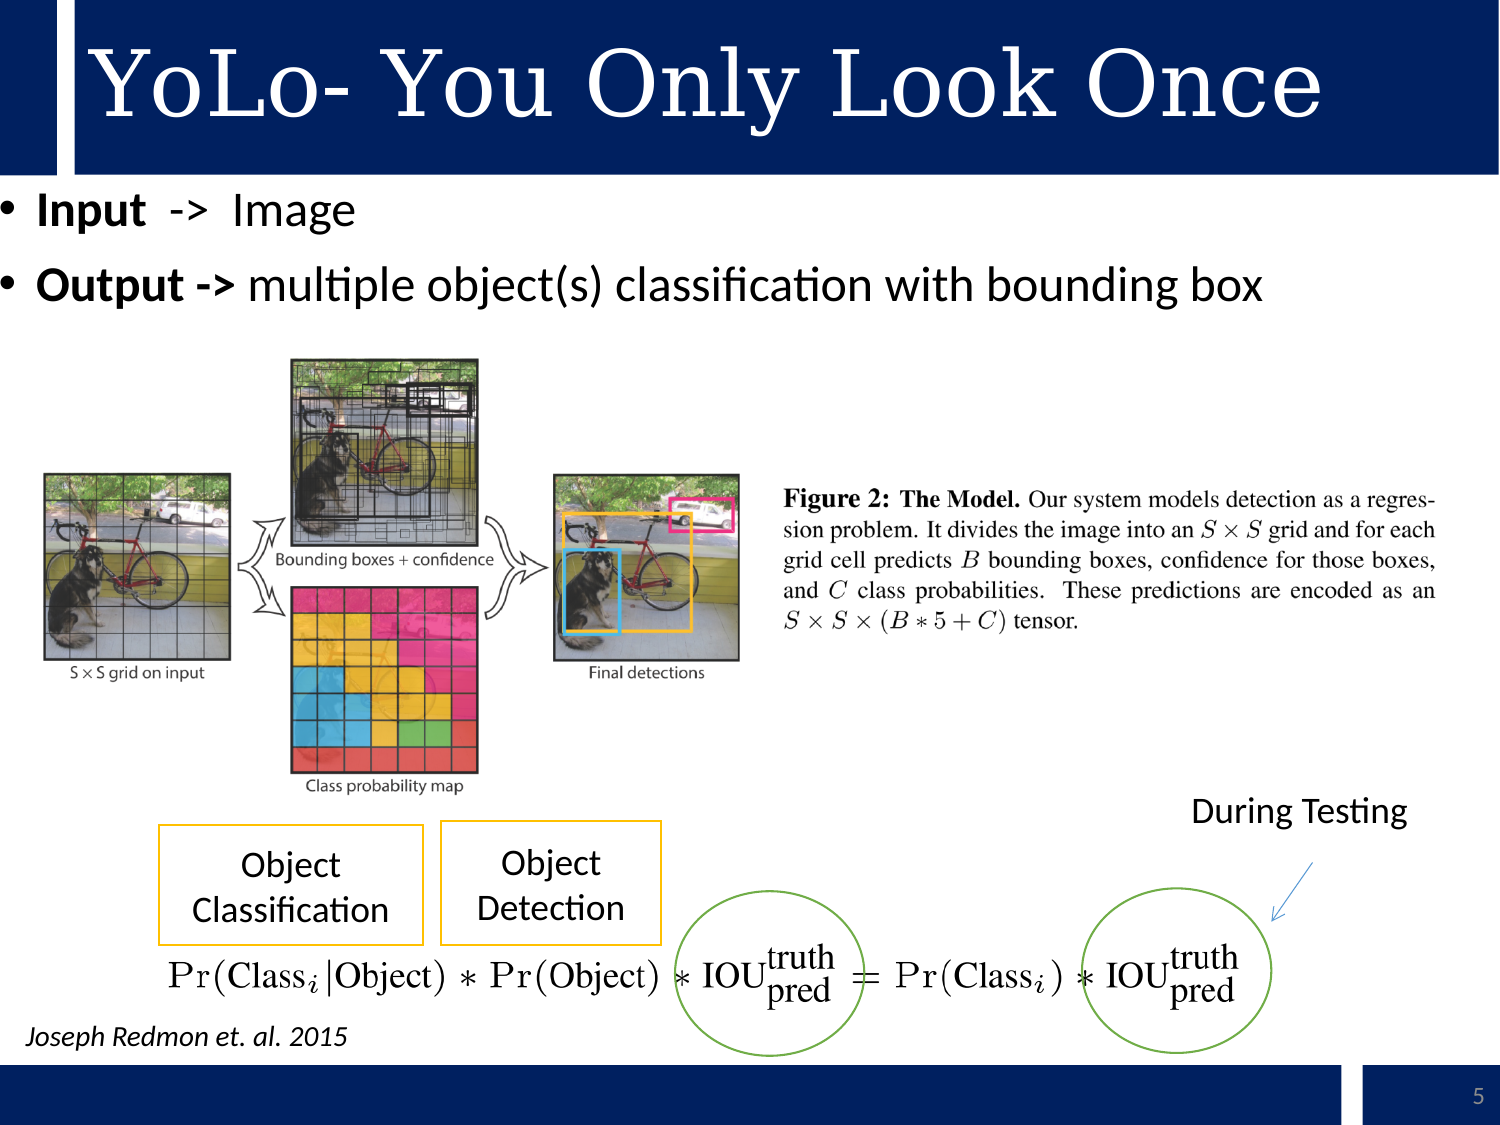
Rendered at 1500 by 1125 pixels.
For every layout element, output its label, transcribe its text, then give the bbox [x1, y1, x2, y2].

text_box [695, 890, 844, 921]
text_box During Testing [1176, 779, 1465, 839]
title YoLo- You Only Look Once [74, 0, 1499, 175]
picture [24, 345, 1463, 814]
text_box [695, 1026, 844, 1057]
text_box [1271, 862, 1313, 922]
text_box [1105, 1026, 1249, 1054]
list Input -> Image Output -> multiple object(s) classification with bounding box [0, 176, 1426, 926]
picture [158, 921, 1250, 1026]
text_box Joseph Redmon et. al. 2015 [10, 1010, 364, 1060]
text_box Object Classification [158, 824, 424, 921]
footer [0, 1065, 1342, 1125]
text_box [1099, 887, 1273, 1025]
slide_number 5 [1362, 1065, 1500, 1125]
text_box Object Detection [440, 820, 662, 921]
